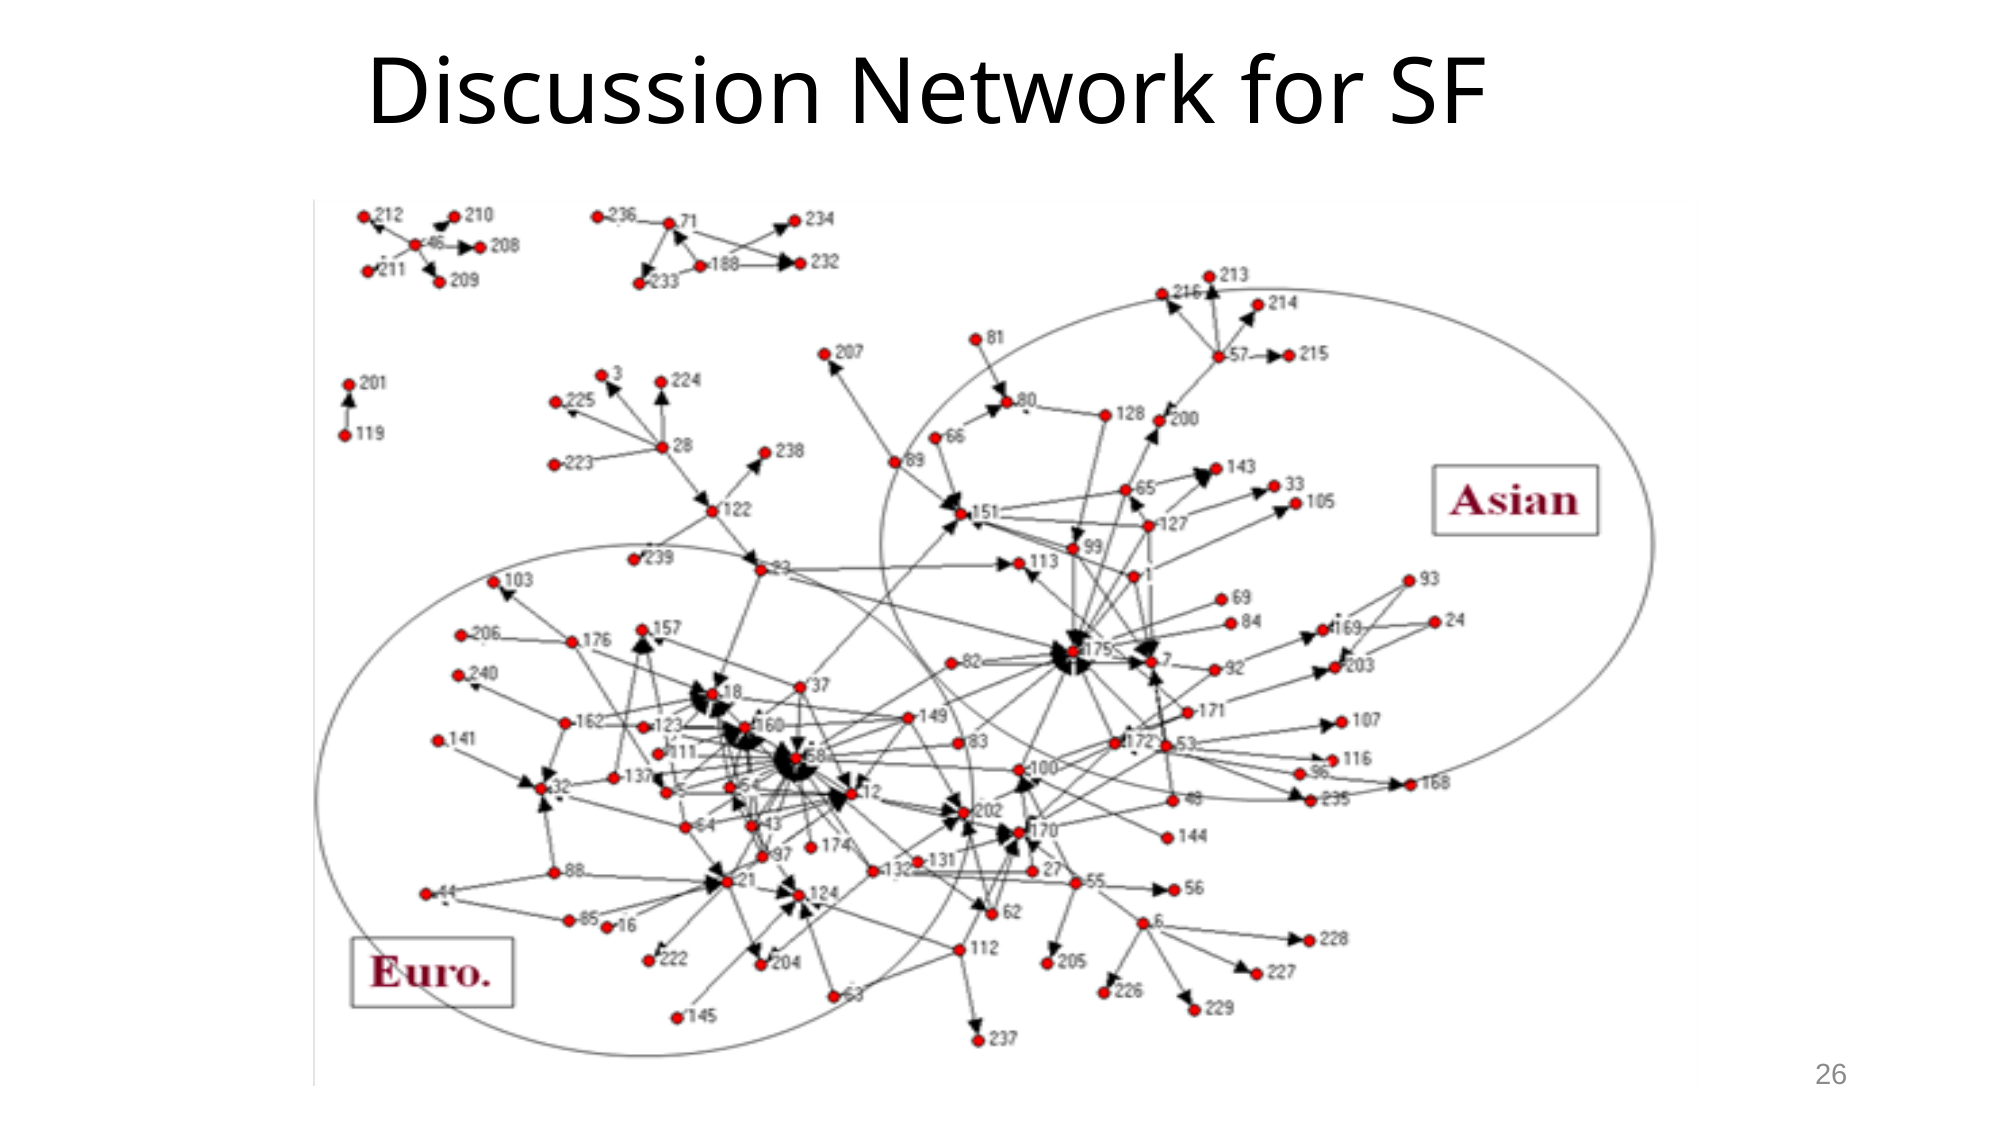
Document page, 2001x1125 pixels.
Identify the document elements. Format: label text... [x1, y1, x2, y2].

picture [312, 199, 1700, 1088]
slide_number 26 [1412, 1042, 1863, 1103]
title Discussion Network for SF [350, 0, 1625, 188]
